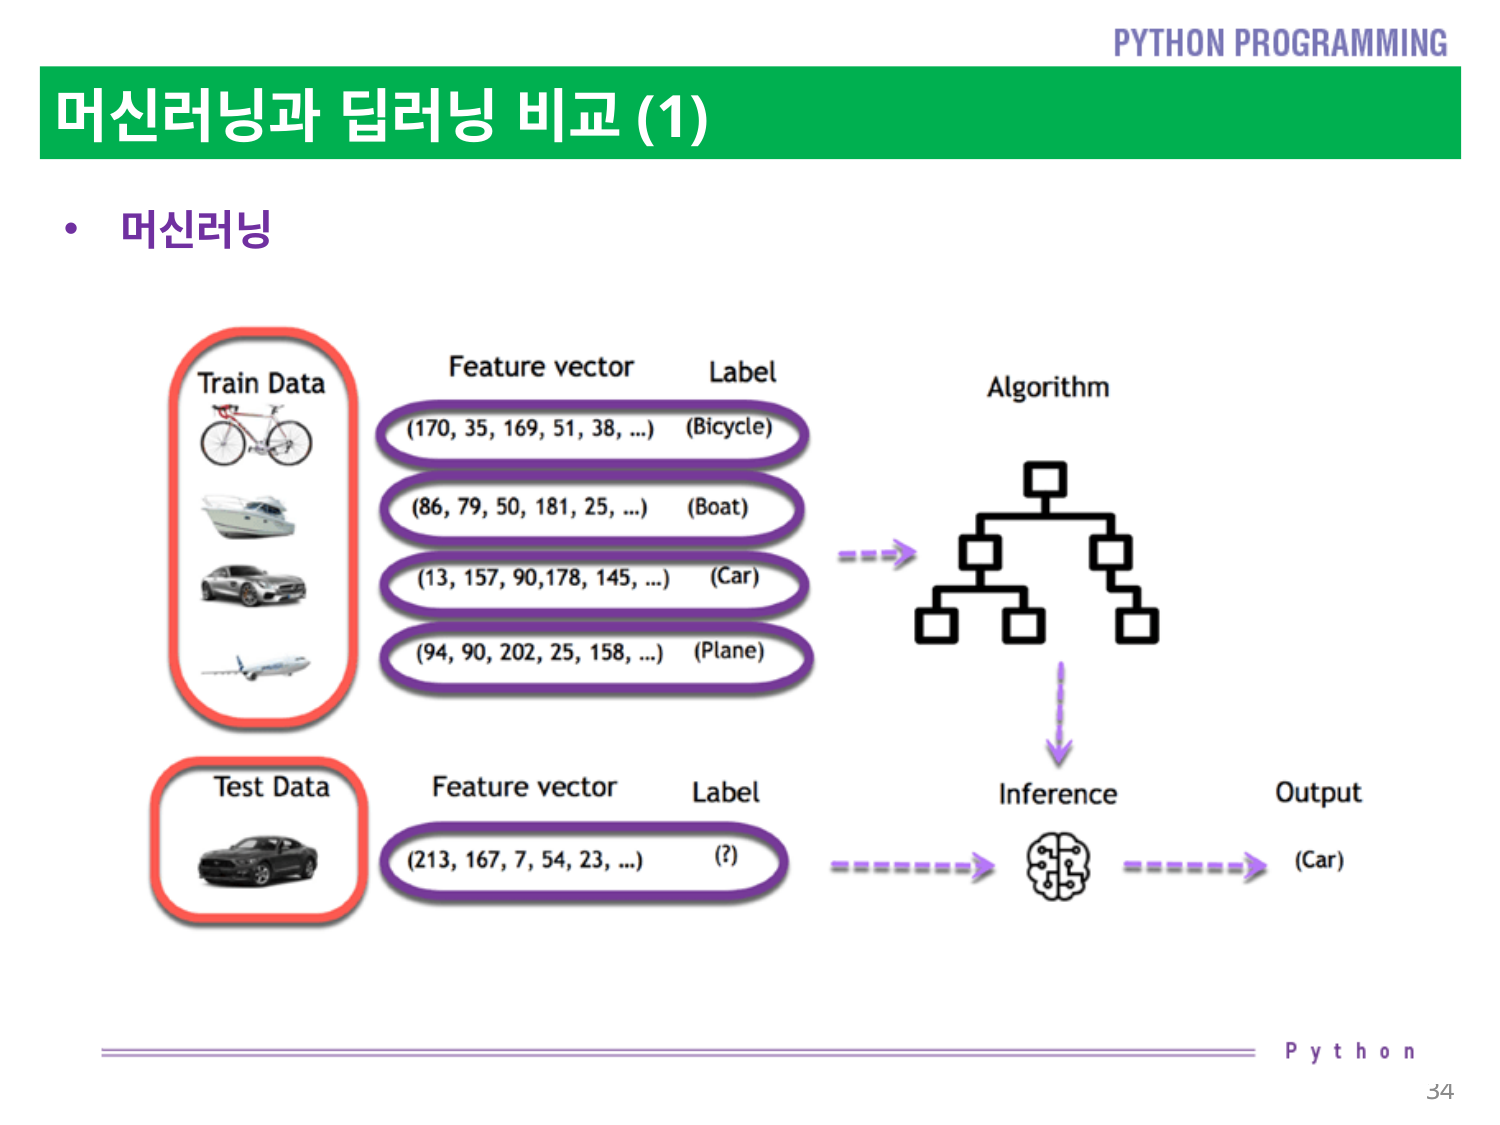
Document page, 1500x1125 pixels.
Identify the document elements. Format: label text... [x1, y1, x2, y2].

picture [119, 311, 1413, 948]
list 머신러닝 [48, 195, 1461, 1041]
picture [1106, 13, 1462, 66]
title 머신러닝과 딥러닝 비교(1) [39, 76, 1444, 152]
picture [18, 1020, 1483, 1084]
slide_number 34 [1119, 1071, 1470, 1112]
